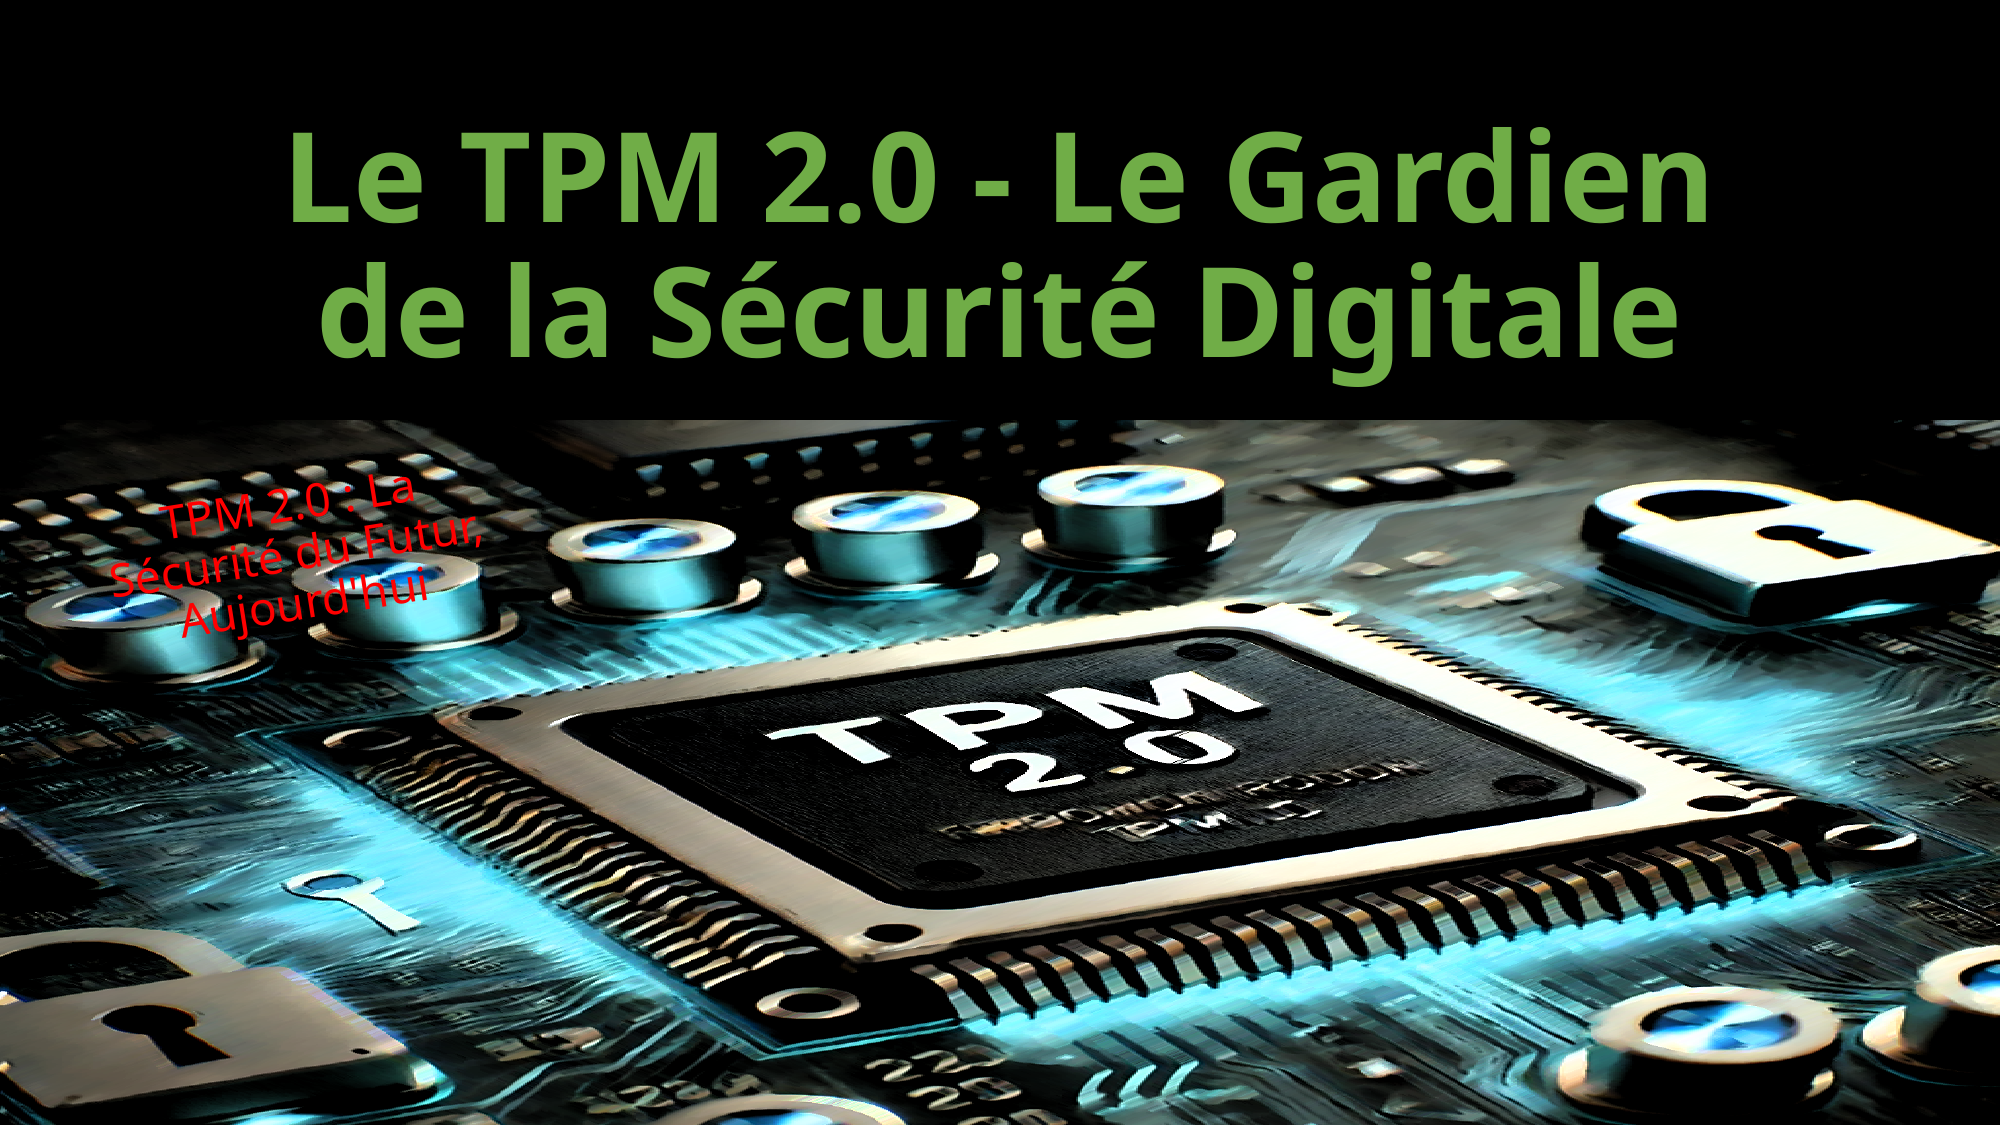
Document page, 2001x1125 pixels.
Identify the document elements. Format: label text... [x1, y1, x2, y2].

picture [0, 420, 2000, 1125]
title Le TPM 2.0 - Le Gardien de la Sécurité Digitale [249, 0, 1750, 392]
